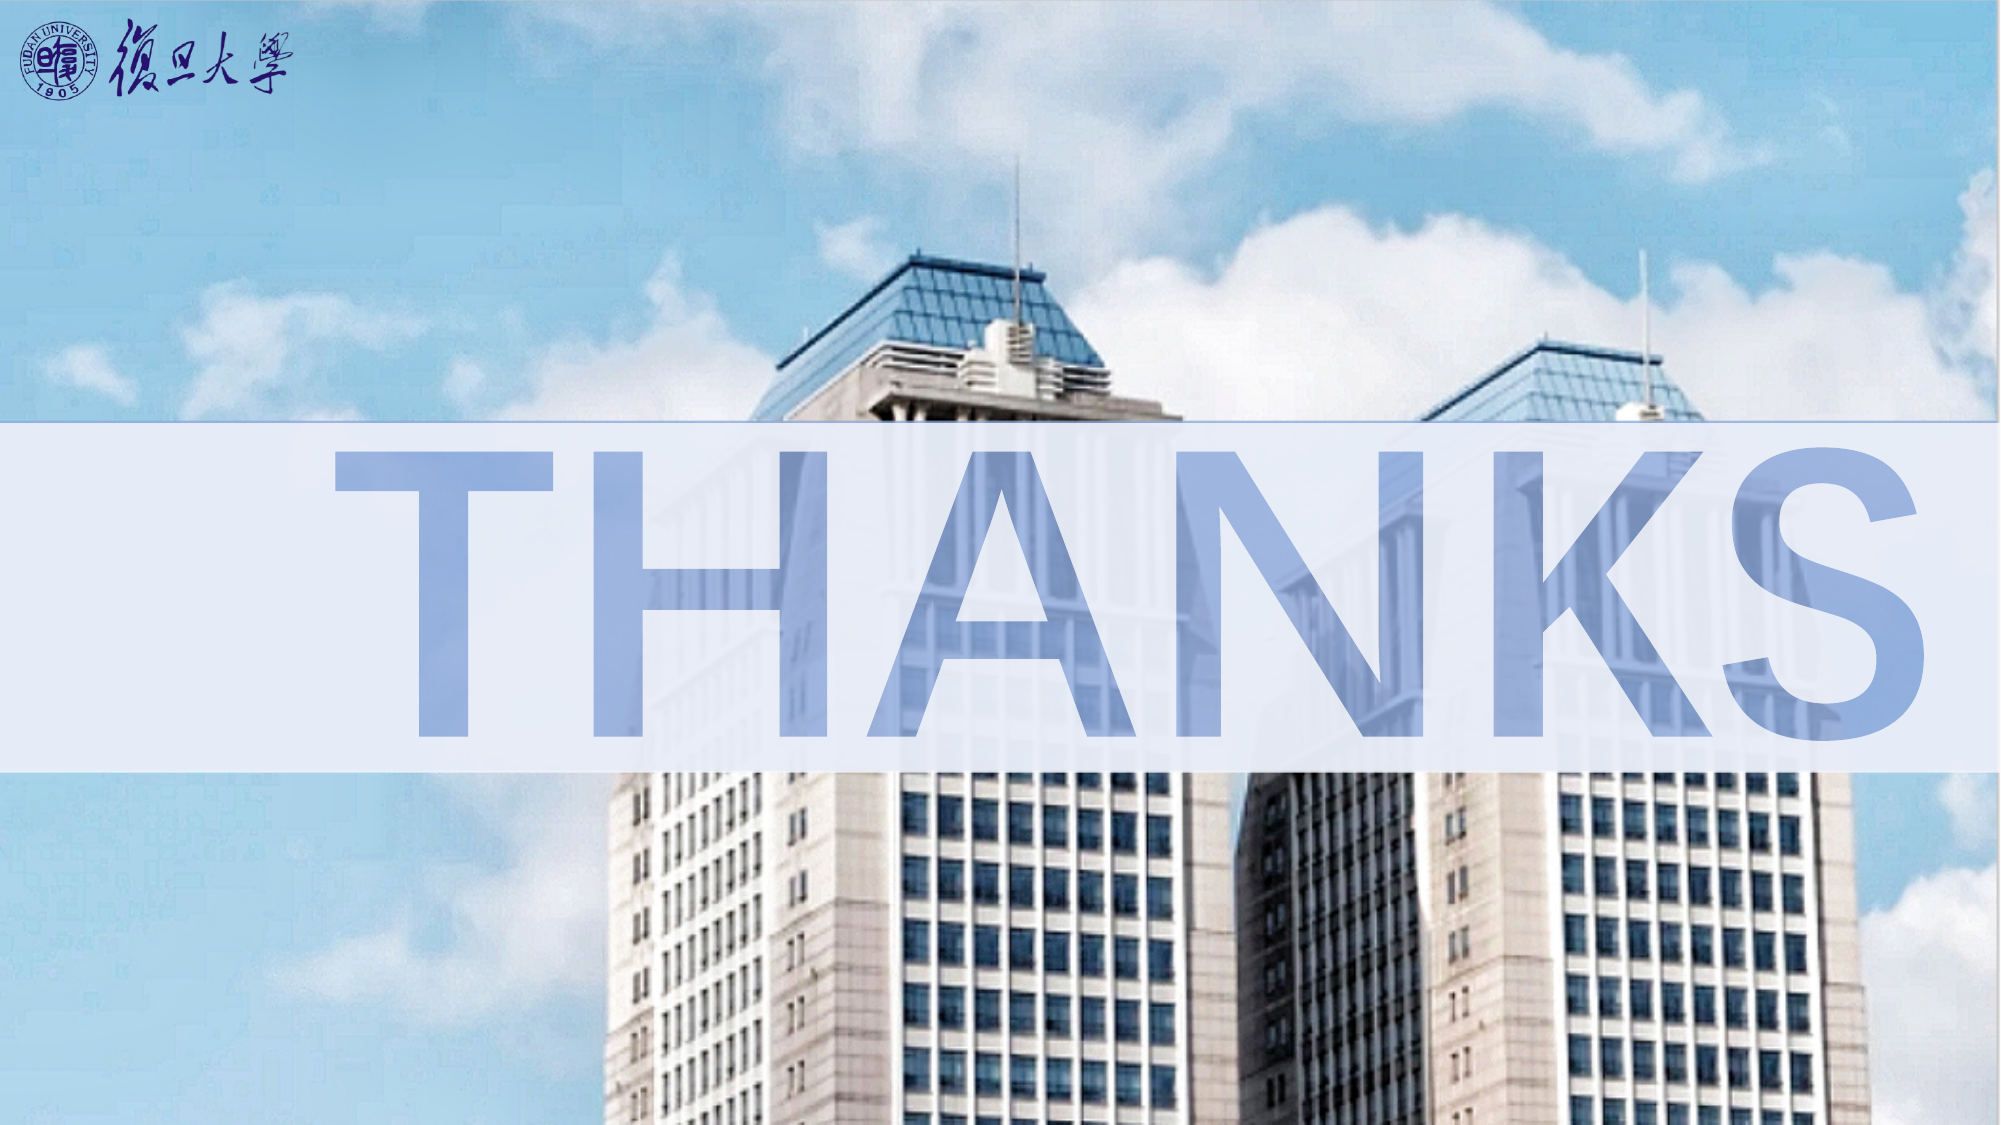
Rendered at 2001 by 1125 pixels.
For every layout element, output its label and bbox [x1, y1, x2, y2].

text_box [0, 423, 2000, 773]
picture [0, 0, 2001, 1125]
